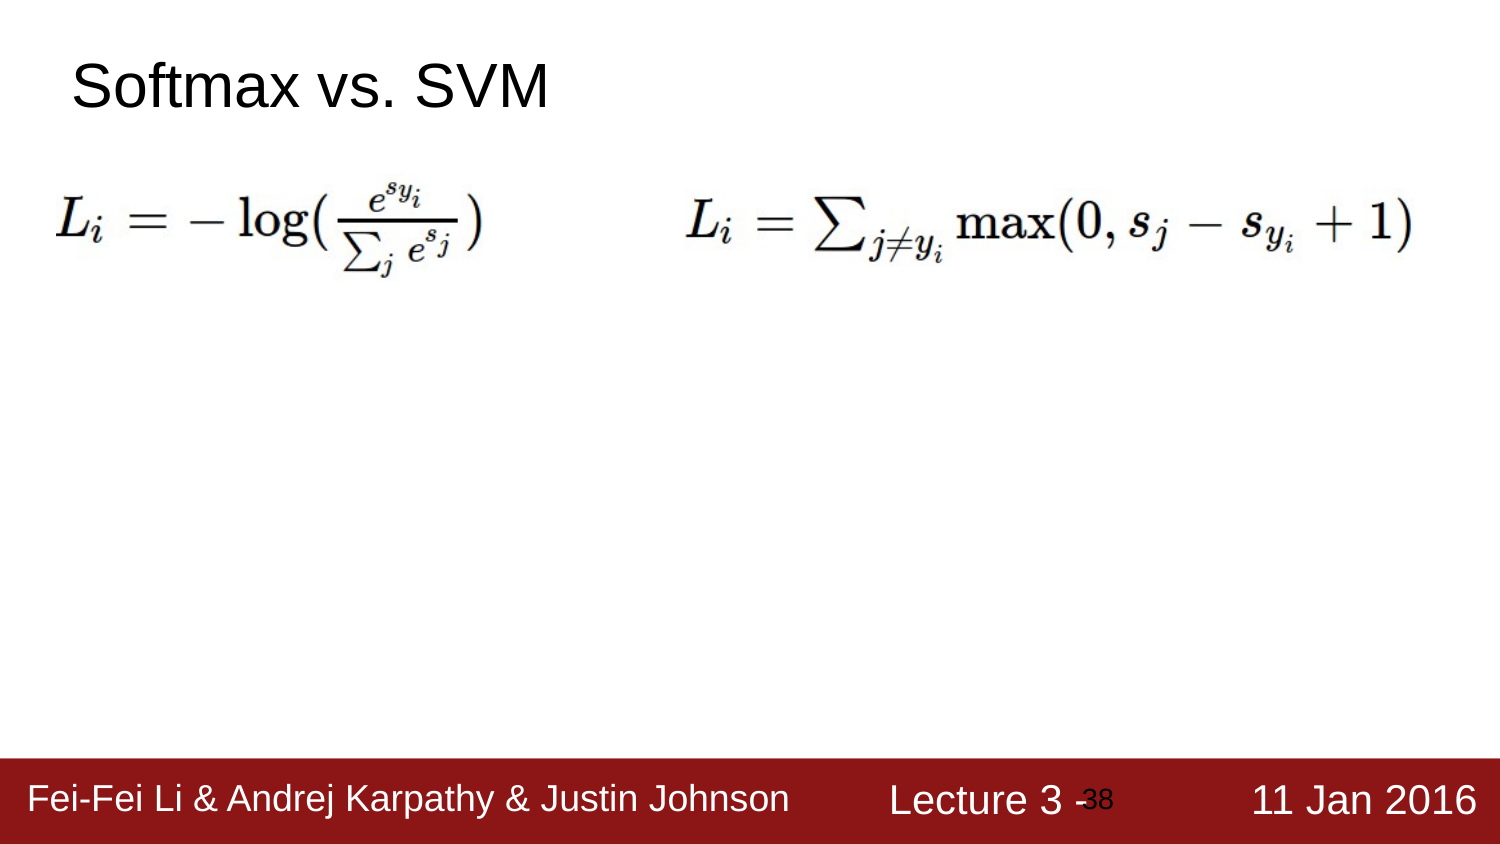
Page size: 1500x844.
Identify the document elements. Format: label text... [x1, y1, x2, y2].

picture [684, 188, 1417, 267]
picture [56, 173, 486, 282]
slide_number ‹#› [1066, 765, 1157, 831]
text_box Softmax vs. SVM [56, 29, 1311, 174]
